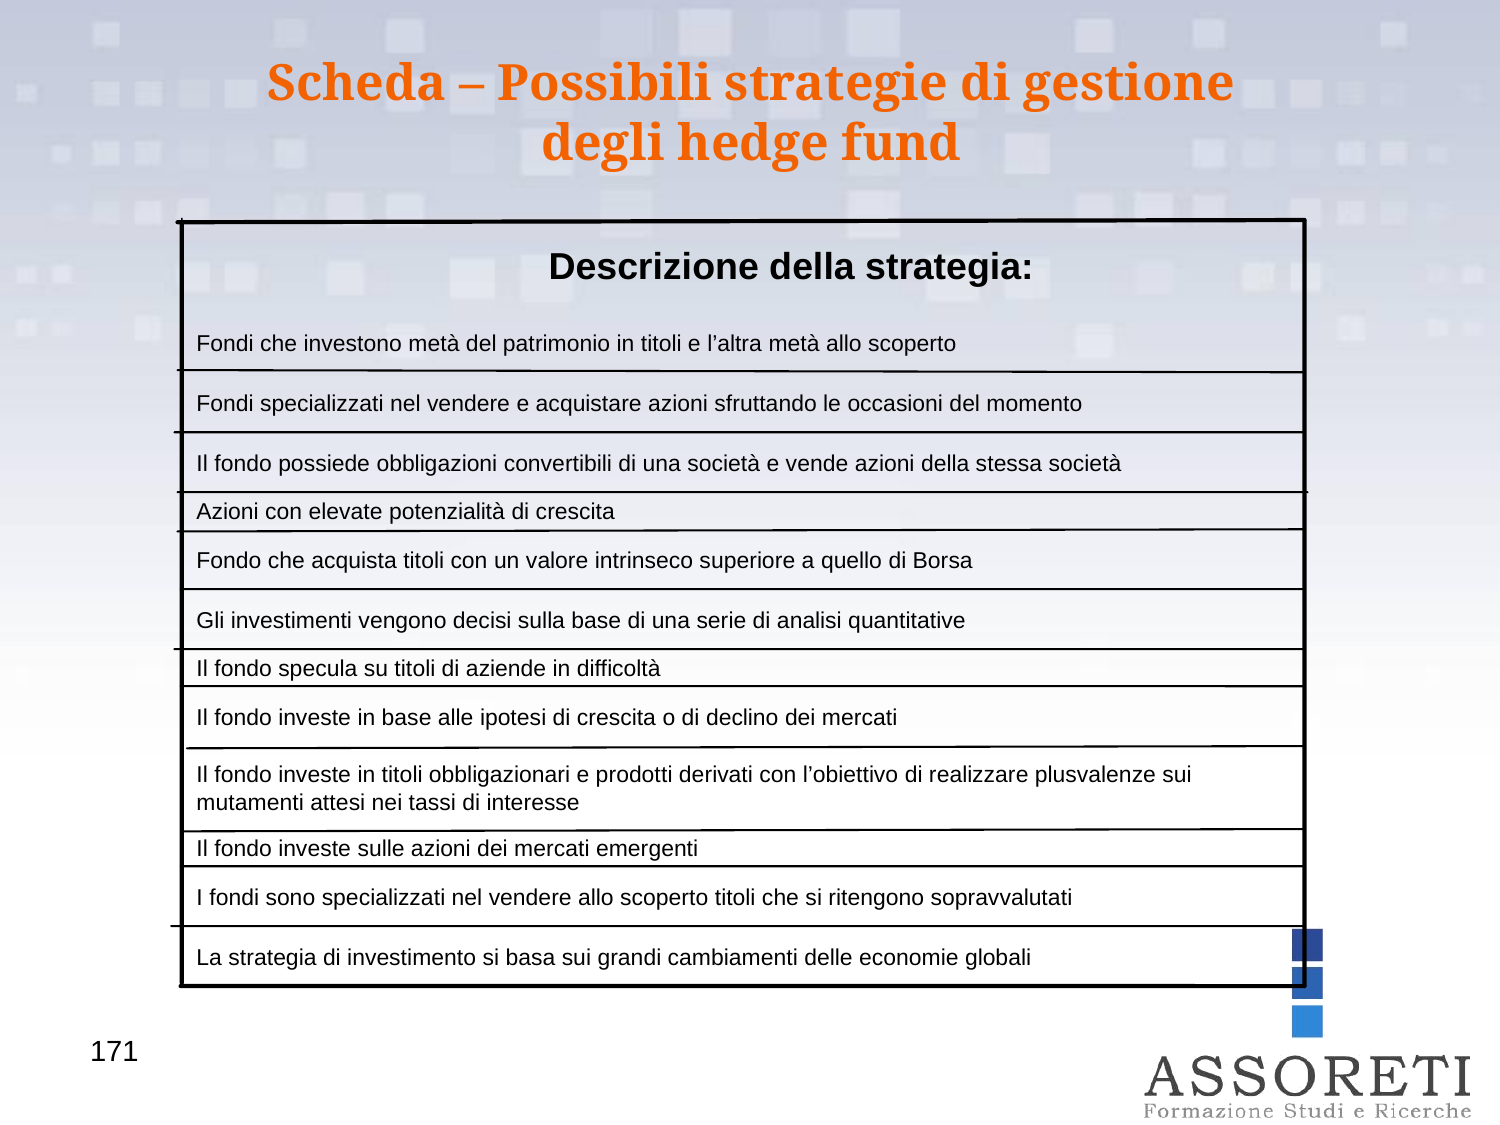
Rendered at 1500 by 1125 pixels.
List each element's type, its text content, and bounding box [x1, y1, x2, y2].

picture [0, 0, 1500, 1125]
text_box Scheda – Possibili strategie di gestione degli hedge fund [72, 42, 1431, 178]
slide_number 171 [74, 1024, 426, 1103]
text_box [170, 217, 1308, 987]
